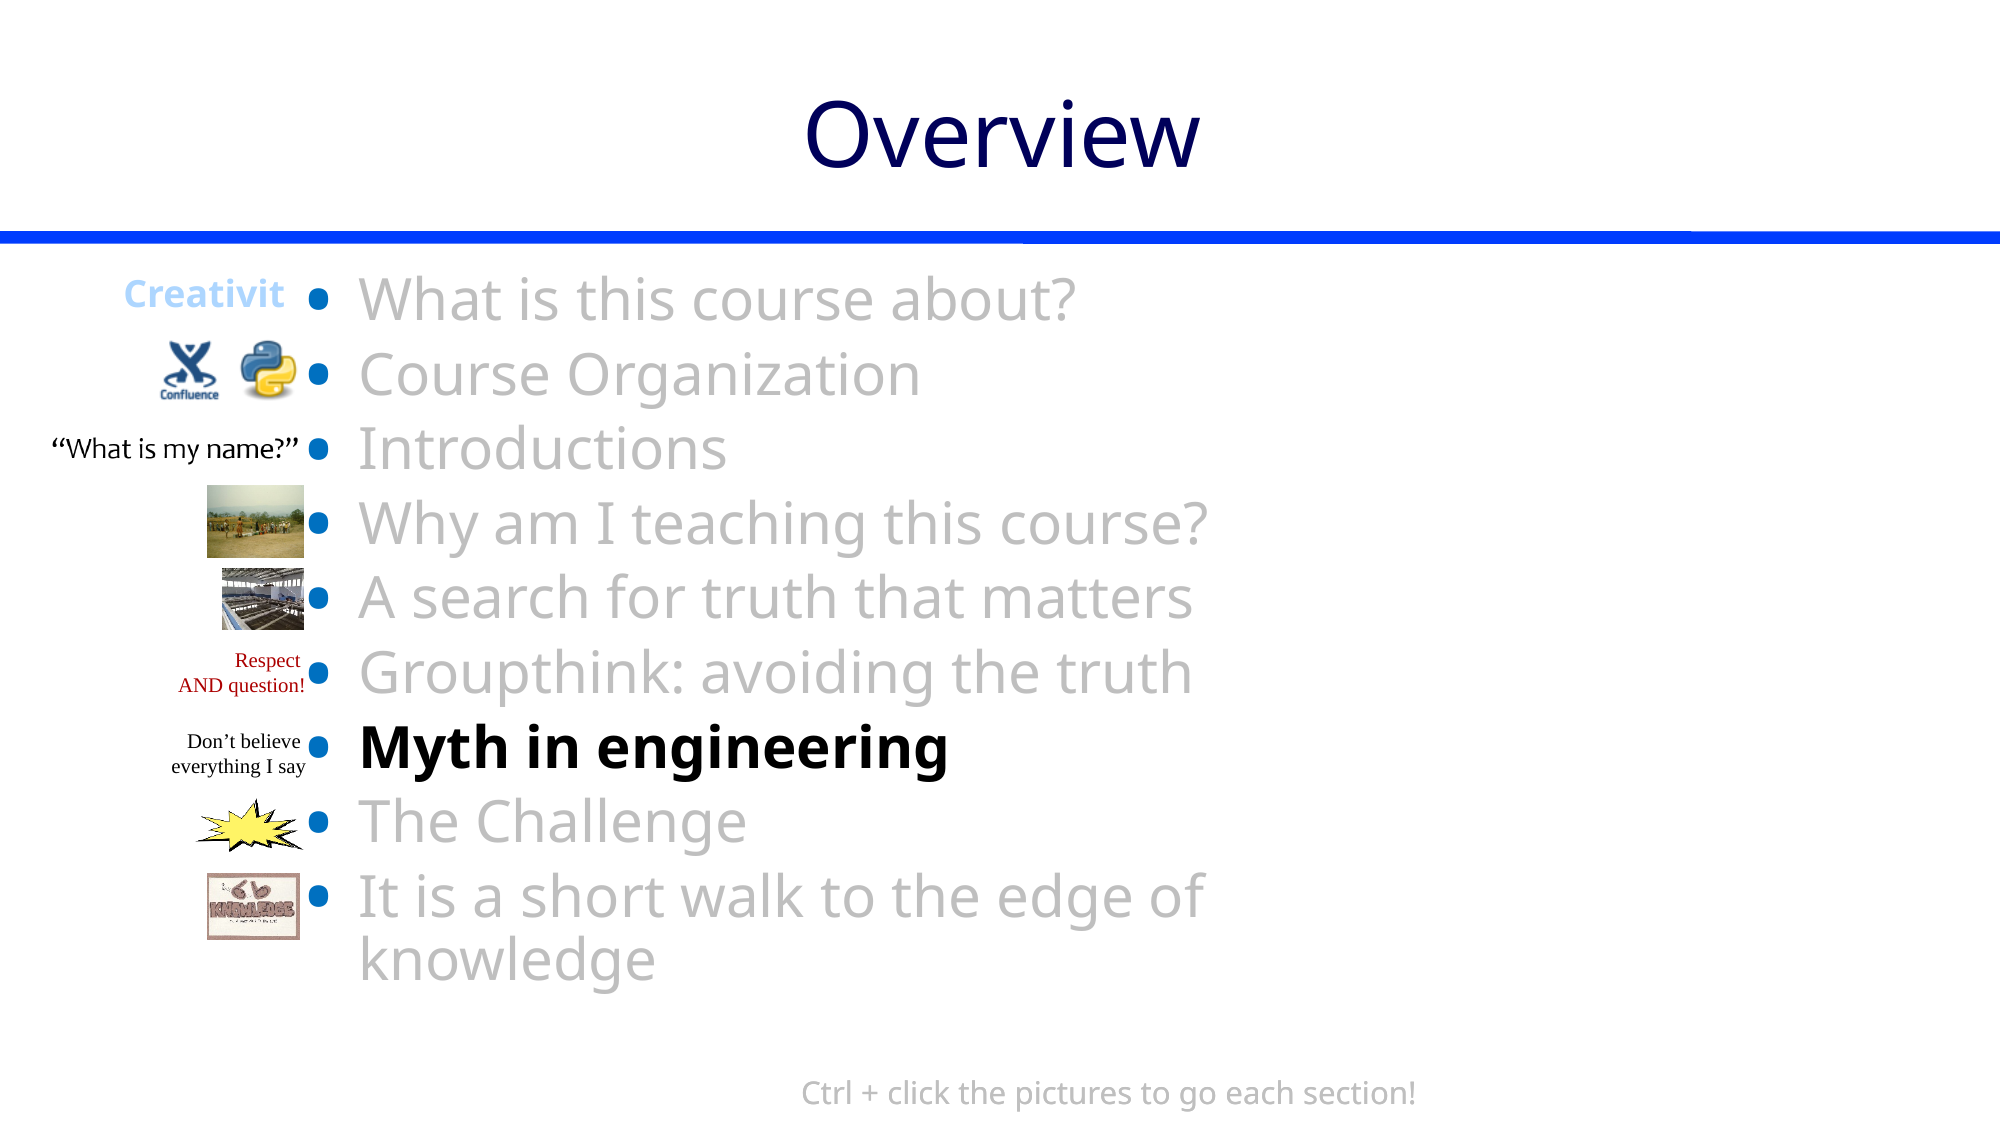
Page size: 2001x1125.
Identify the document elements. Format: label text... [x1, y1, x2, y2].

text_box Ctrl + click the pictures to go each section! [786, 1066, 1475, 1119]
picture [45, 422, 301, 468]
picture [207, 485, 305, 559]
text_box Don’t believe everything I say [156, 720, 321, 785]
text_box Respect AND question! [163, 639, 321, 704]
picture [222, 568, 305, 630]
picture [195, 797, 305, 853]
picture [145, 325, 301, 410]
text_box Creativity [87, 262, 300, 368]
title Overview [75, 37, 1930, 225]
list What is this course about? Course Organization Introductions Why am I teaching this course? A search for truth that matters Groupthink: avoiding the truth Myth in engineering The Challenge It is a short walk to the edge of knowledge [287, 262, 1426, 1006]
picture [207, 872, 301, 940]
